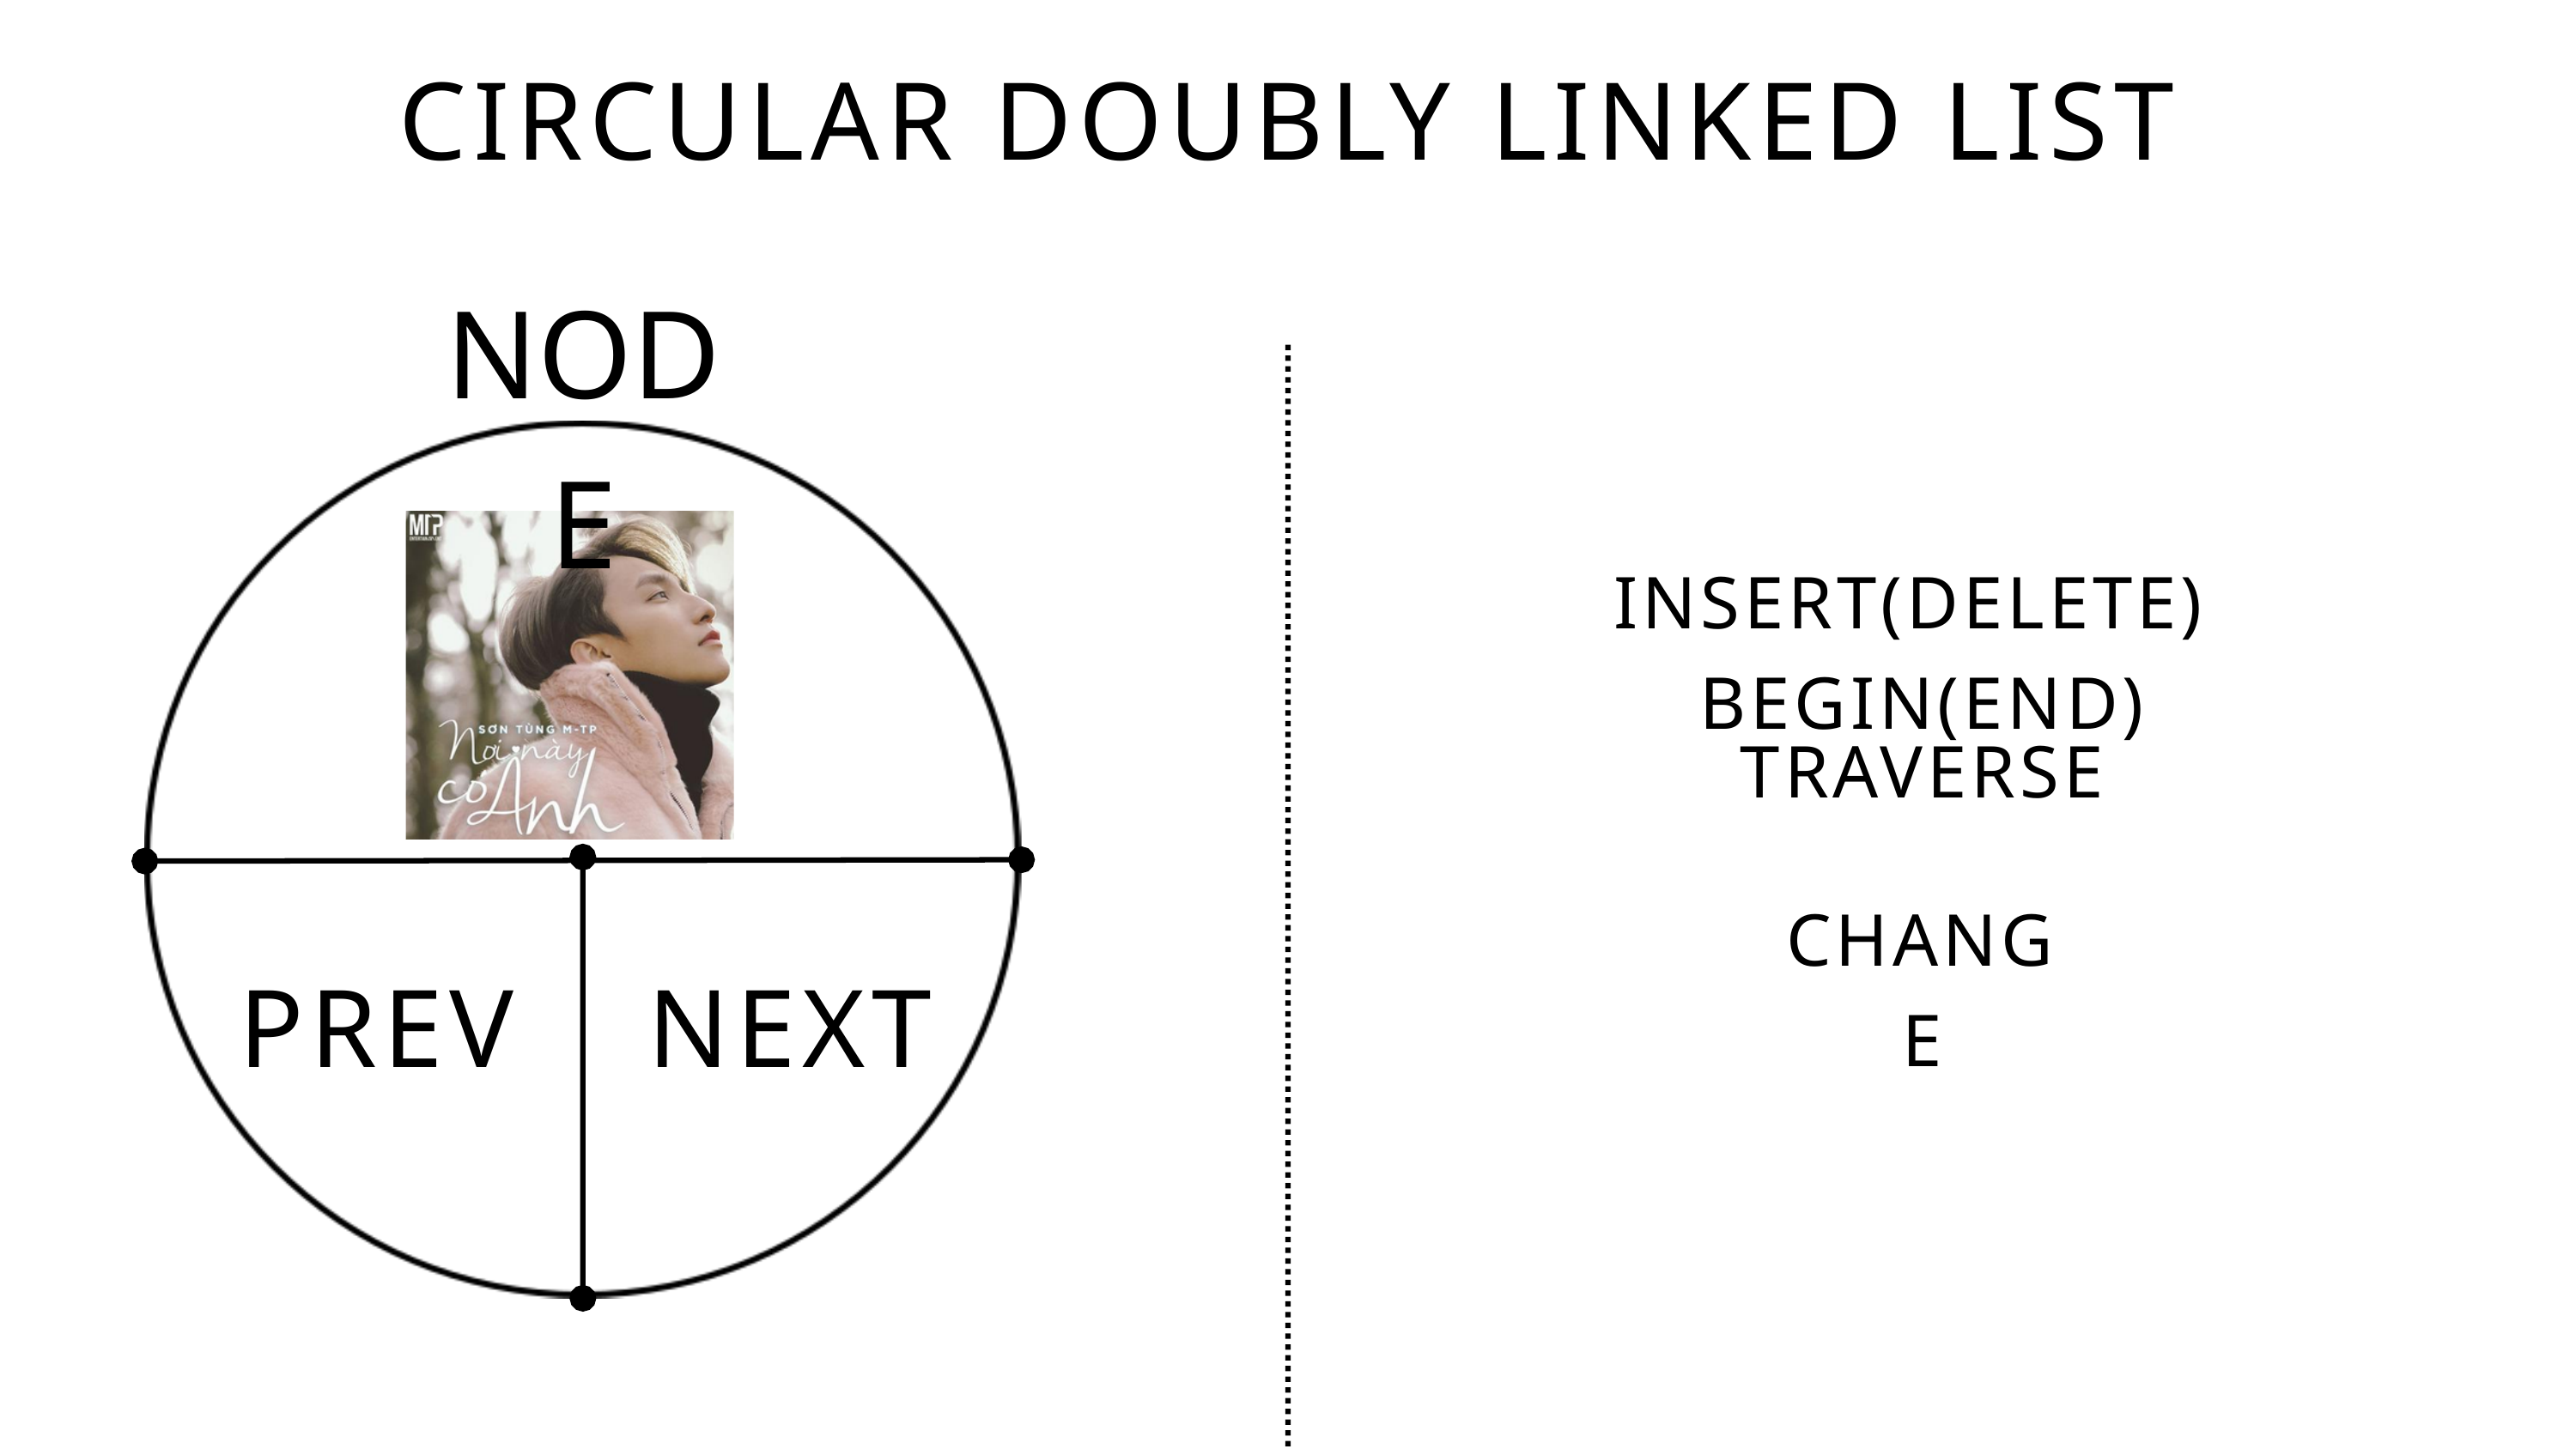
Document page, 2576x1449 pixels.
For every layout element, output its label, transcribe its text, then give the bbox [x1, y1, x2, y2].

text_box [583, 860, 1022, 938]
text_box [405, 511, 734, 840]
text_box [583, 1089, 1022, 1299]
text_box CIRCULAR DOUBLY LINKED LIST [347, 31, 2229, 182]
text_box CHANGE [1774, 880, 2070, 1081]
text_box PREV [144, 938, 557, 1089]
text_box [574, 848, 592, 938]
text_box INSERT(DELETE) BEGIN(END) [1398, 543, 2446, 744]
text_box TRAVERSE [1732, 712, 2112, 813]
text_box [574, 1089, 592, 1307]
text_box NEXT [557, 938, 1022, 1089]
text_box [144, 1089, 582, 1299]
text_box [592, 851, 1031, 869]
text_box NODE [433, 253, 734, 593]
text_box [136, 852, 574, 870]
text_box [144, 421, 1022, 861]
text_box [144, 861, 582, 938]
